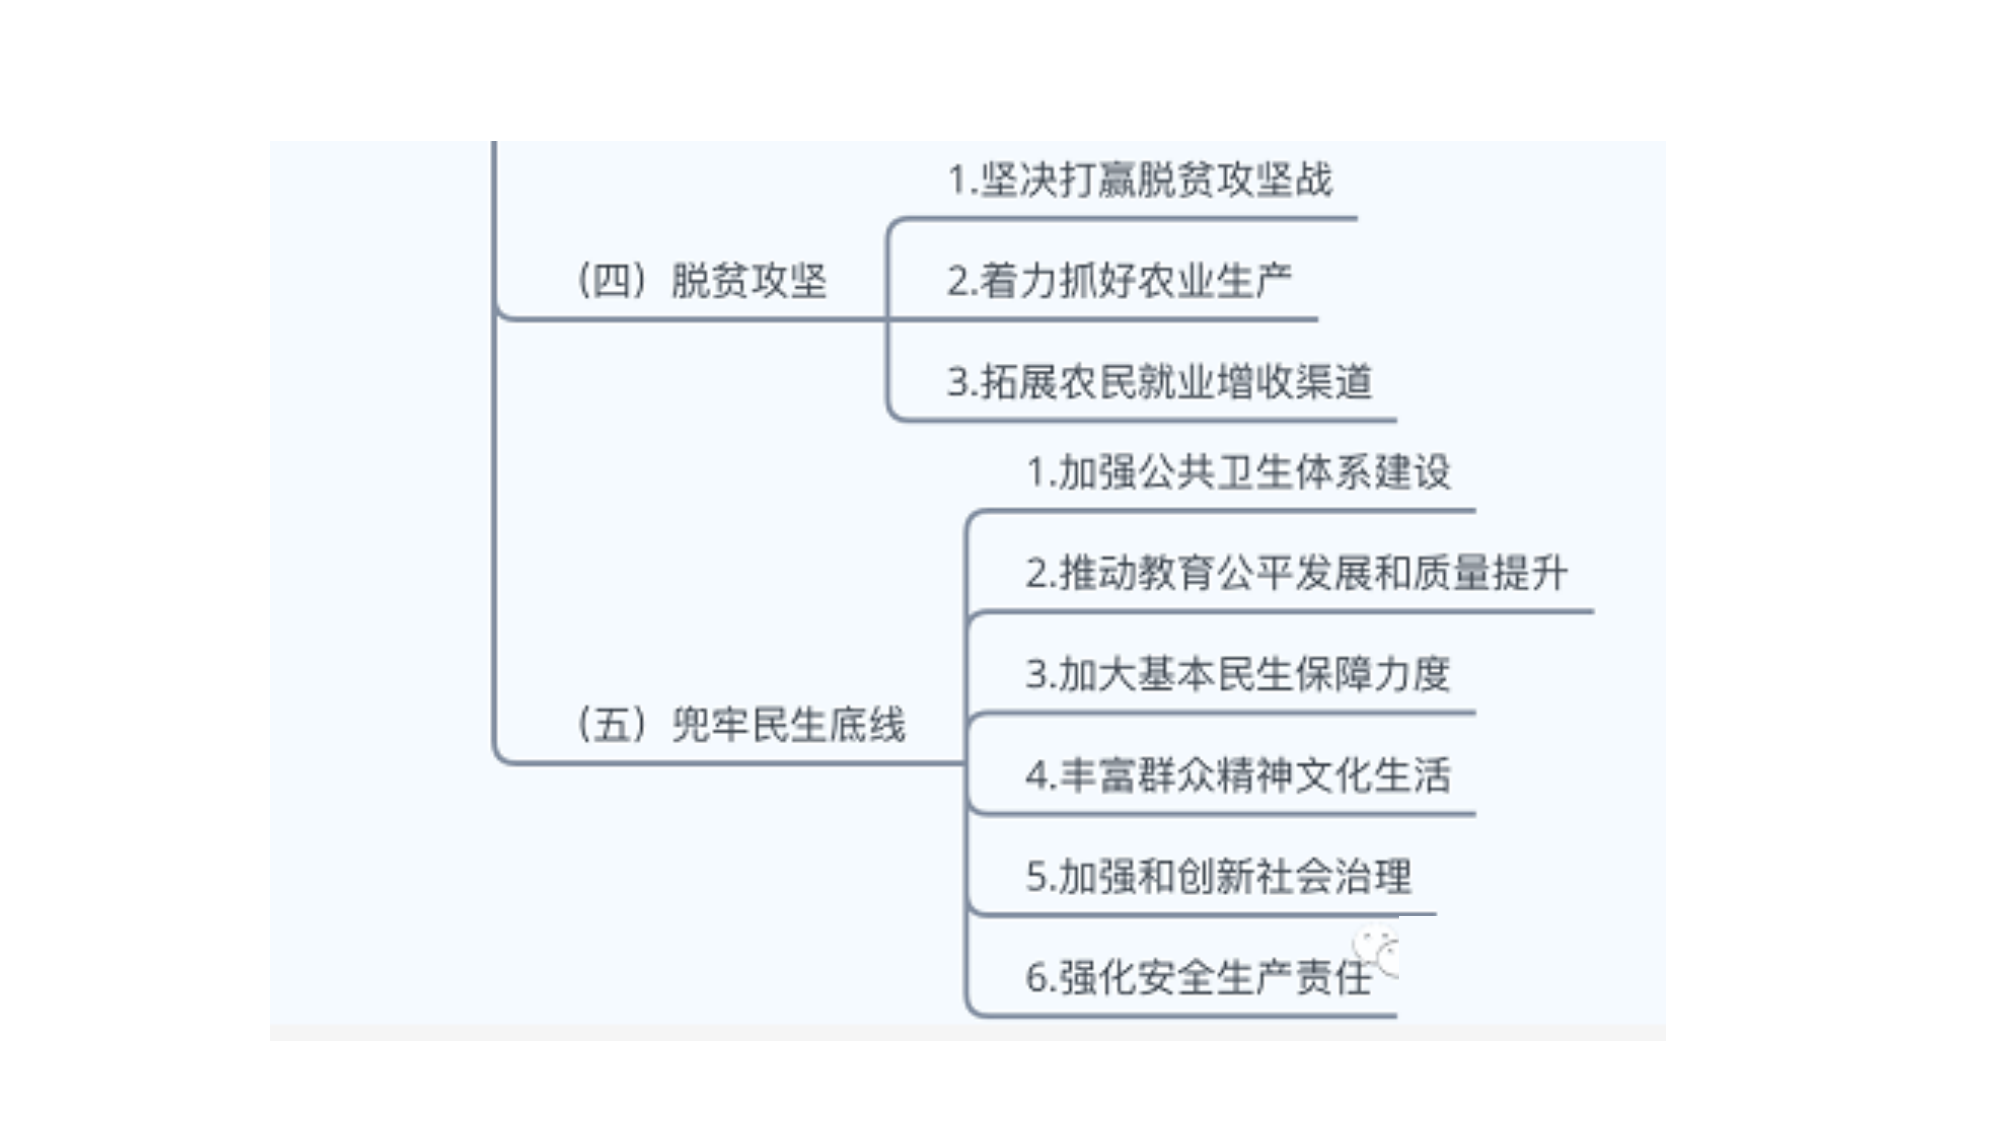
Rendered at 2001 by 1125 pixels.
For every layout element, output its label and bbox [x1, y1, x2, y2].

picture [270, 141, 1666, 1041]
